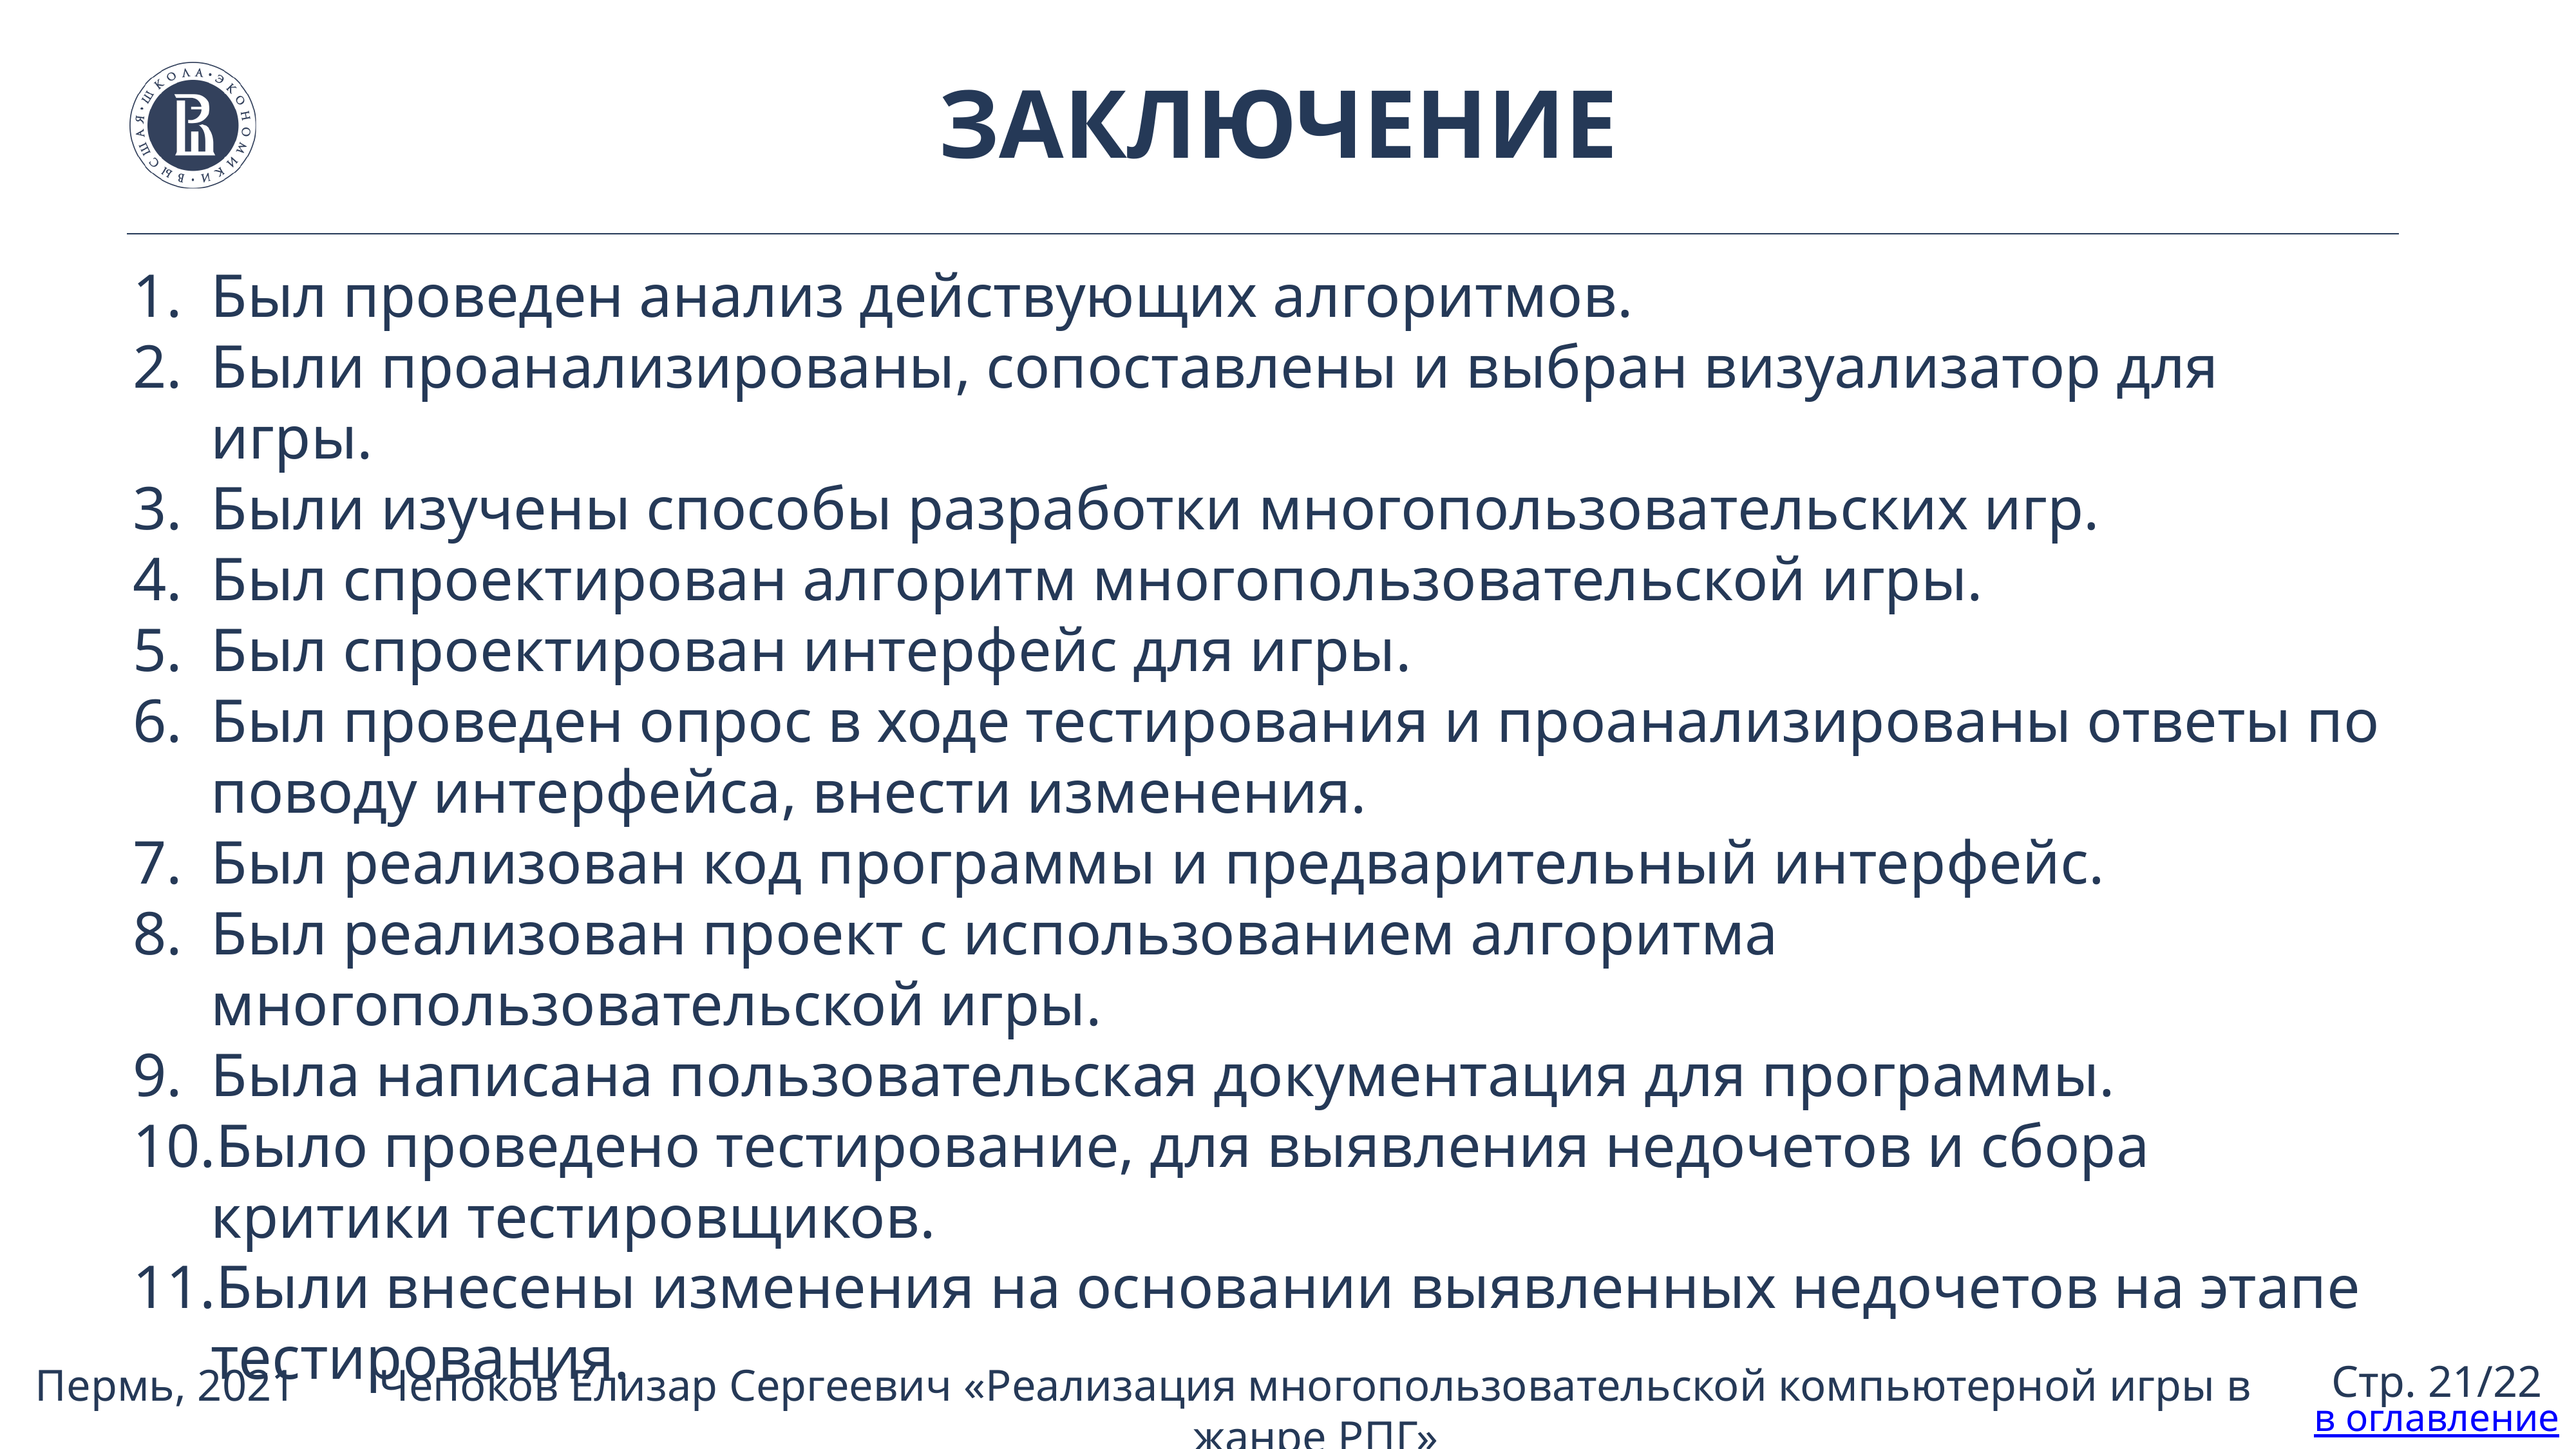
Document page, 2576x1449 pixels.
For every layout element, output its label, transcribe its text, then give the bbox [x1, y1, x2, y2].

text_box в оглавление [2306, 1386, 2568, 1449]
text_box Пермь, 2021 [28, 1350, 304, 1417]
text_box Заключение [745, 57, 1812, 194]
text_box Чепоков Елизар Сергеевич «Реализация многопользовательской компьютерной игры в жанре РПГ» [314, 1353, 2318, 1449]
text_box Был проведен анализ действующих алгоритмов. Были проанализированы, сопоставлены и выбран визуализатор для игры. Были изучены способы разработки многопользовательских игр. Был спроектирован алгоритм многопользовательской игры. Был спроектирован интерфейс для игры. Был проведен опрос в ходе тестирования и проанализированы ответы по поводу интерфейса, внести изменения. Был реализован код программы и предварительный интерфейс. Был реализован проект с использованием алгоритма многопользовательской игры. Была написана пользовательская документация для программы. Было проведено тестирование, для выявления недочетов и сбора критики тестировщиков. Были внесены изменения на основании выявленных недочетов на этапе тестирования. [125, 251, 2399, 1336]
slide_number Стр. 21/22 [2323, 1347, 2551, 1386]
picture [129, 62, 256, 189]
